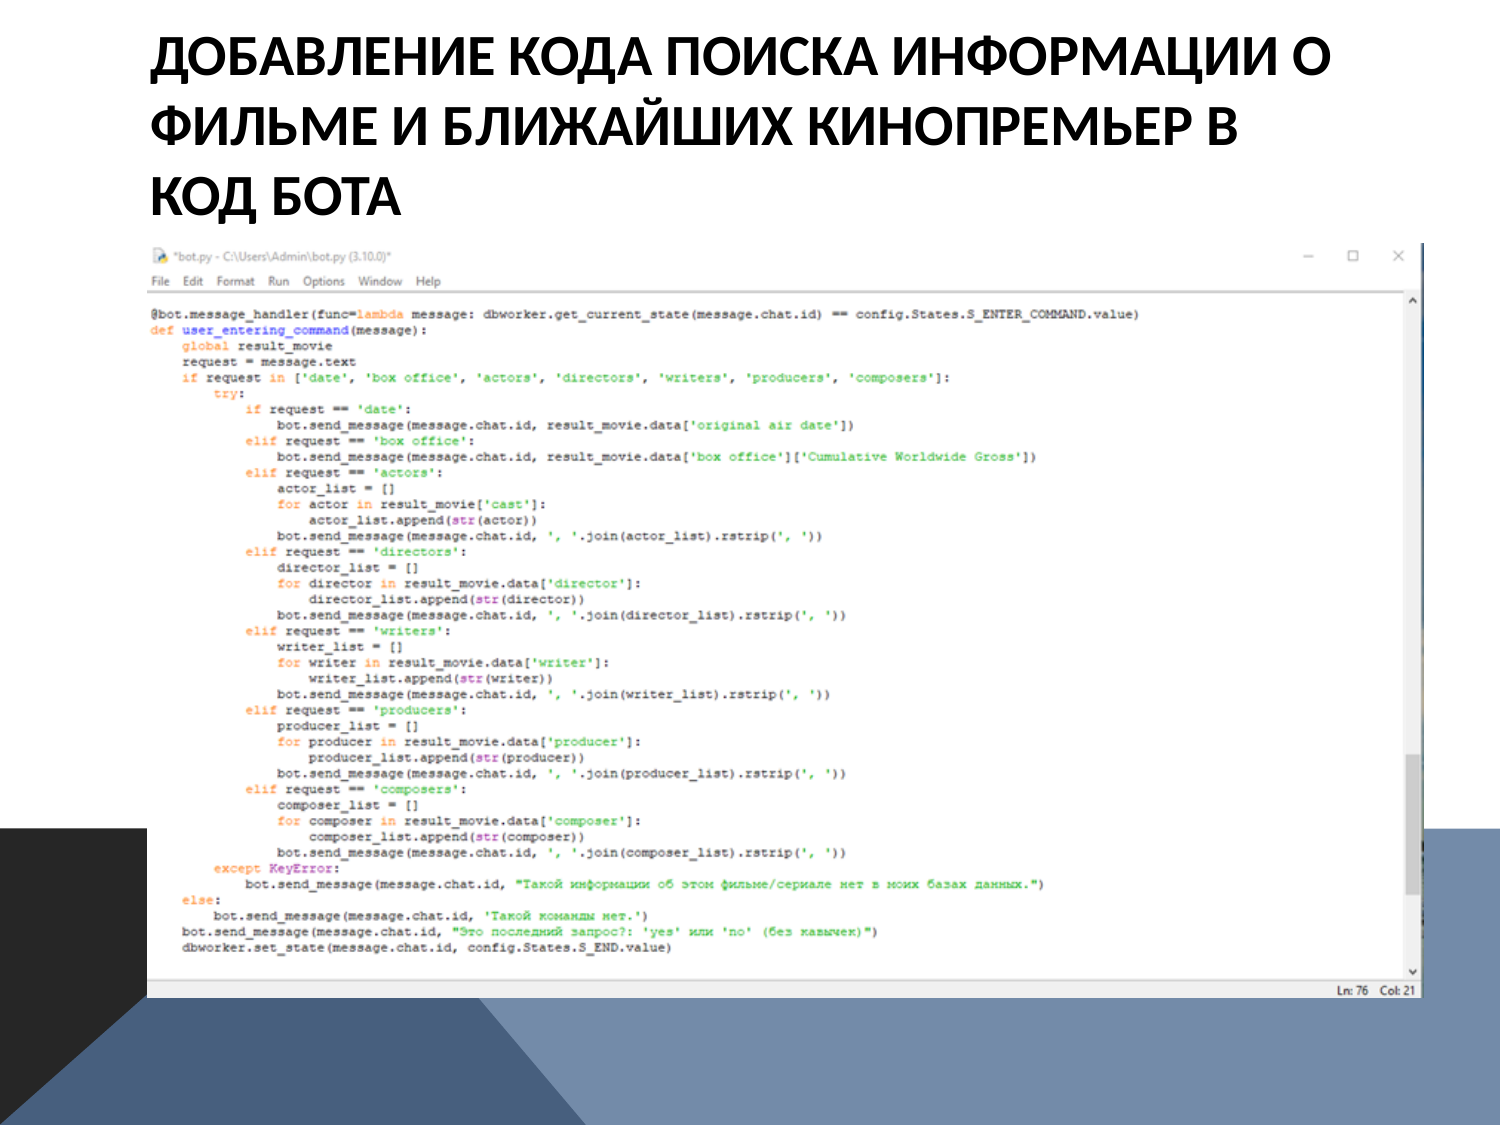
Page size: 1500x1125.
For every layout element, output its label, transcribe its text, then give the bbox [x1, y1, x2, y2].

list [147, 243, 1424, 999]
title Добавление кода поиска информации о фильме и ближайших кинопремьер в код бота [135, 60, 1369, 185]
